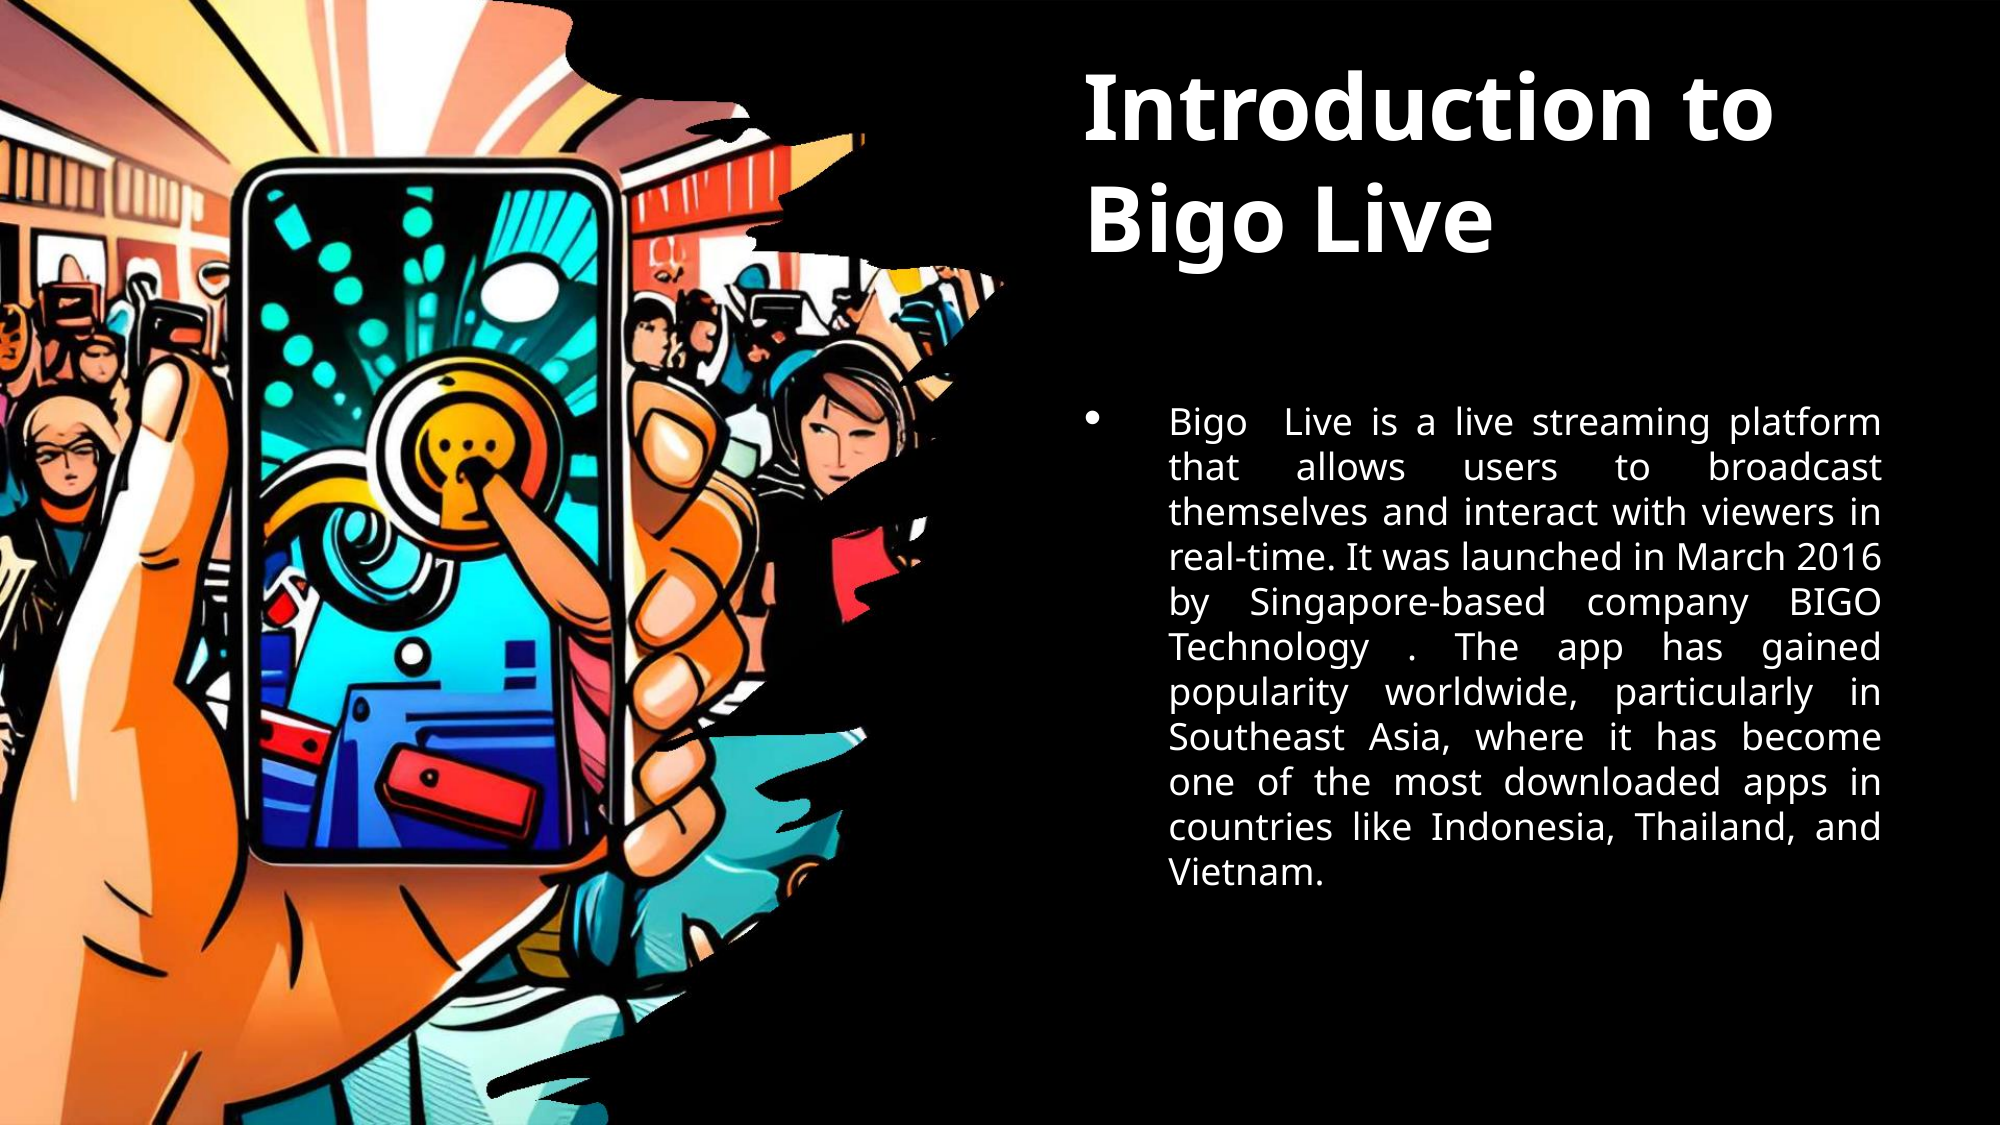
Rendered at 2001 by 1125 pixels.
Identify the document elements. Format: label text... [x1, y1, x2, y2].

text_box [0, 0, 2000, 1125]
text_box • [1083, 383, 1868, 445]
text_box Introduction to Bigo Live [1083, 47, 1832, 271]
text_box Bigo Live is a live streaming platform that allows users to broadcast themselves and interact with viewers in real-time. It was launched in March 2016 by Singapore-based company BIGO Technology . The app has gained popularity worldwide, particularly in Southeast Asia, where it has become one of the most downloaded apps in countries like Indonesia, Thailand, and Vietnam. [1153, 390, 1898, 901]
